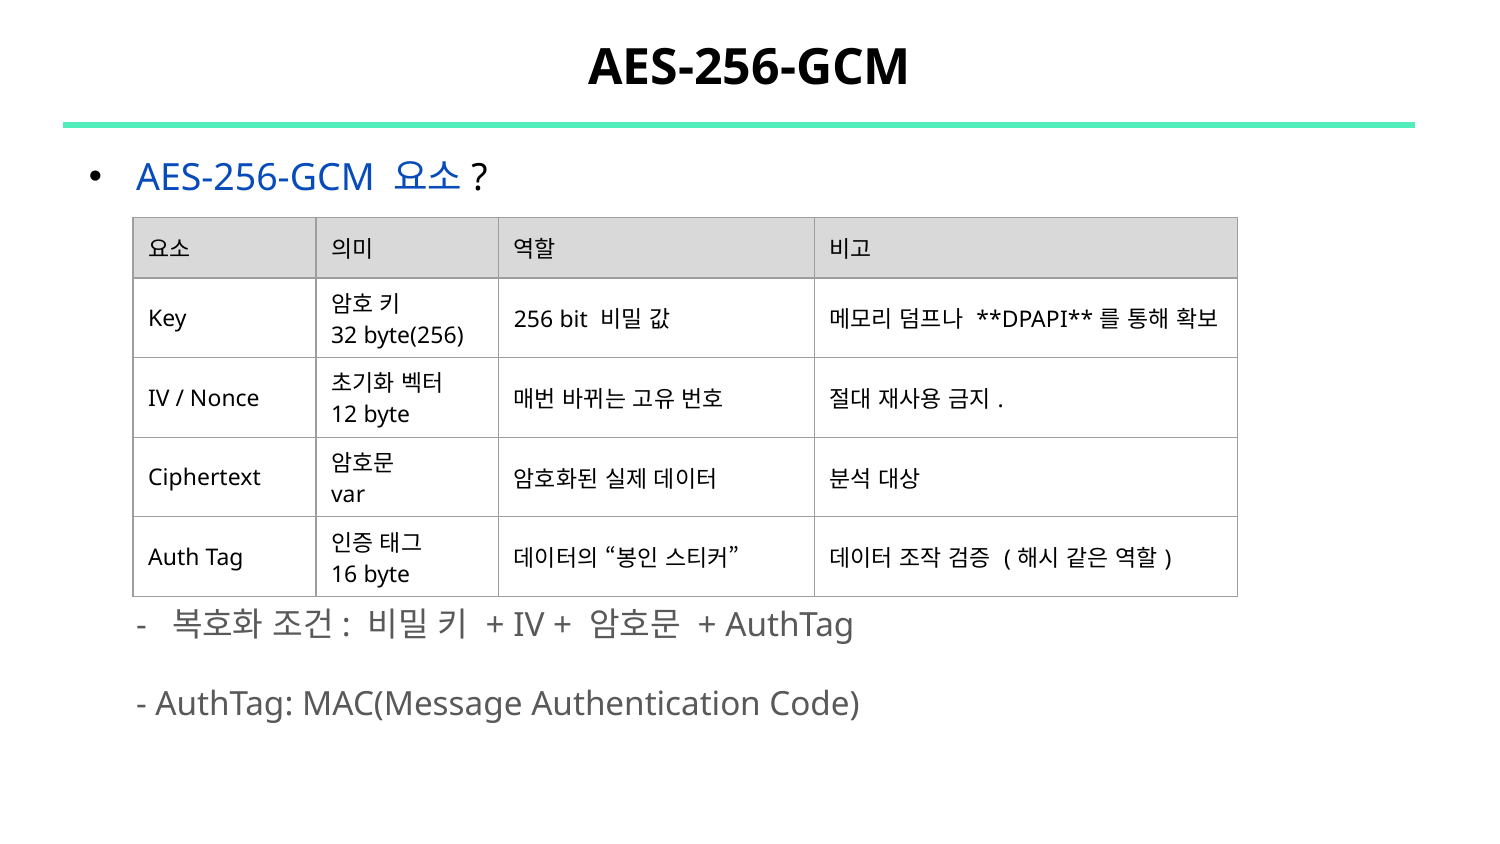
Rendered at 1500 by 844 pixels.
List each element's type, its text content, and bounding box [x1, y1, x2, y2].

table_cell 데이터의 “봉인 스티커” [499, 517, 814, 596]
table_cell 데이터 조작 검증 (해시 같은 역할) [815, 517, 1237, 596]
table_header 역할 [499, 218, 814, 277]
table_header 의미 [317, 218, 498, 277]
table_cell 초기화 벡터 12 byte [317, 358, 498, 437]
table_cell Auth Tag [134, 517, 315, 596]
table_cell 암호 키 32 byte(256) [317, 279, 498, 357]
table_cell 메모리 덤프나 **DPAPI**를 통해 확보 [815, 279, 1237, 357]
table_cell 분석 대상 [815, 438, 1237, 516]
table_cell 인증 태그 16 byte [317, 517, 498, 596]
text_box AES-256-GCM 요소? - 복호화 조건: 비밀 키 + IV + 암호문 + AuthTag - AuthTag: MAC(Message Authentication Code) [74, 145, 1426, 824]
table_cell Key [134, 279, 315, 357]
table_cell IV / Nonce [134, 358, 315, 437]
table_header 요소 [134, 218, 315, 277]
table_cell 암호문 var [317, 438, 498, 516]
table_cell 256 bit 비밀 값 [499, 279, 814, 357]
table_cell Ciphertext [134, 438, 315, 516]
table_cell 절대 재사용 금지. [815, 358, 1237, 437]
table_cell 암호화된 실제 데이터 [499, 438, 814, 516]
table_header 비고 [815, 218, 1237, 277]
title AES-256-GCM [74, 19, 1426, 112]
table_cell 매번 바뀌는 고유 번호 [499, 358, 814, 437]
